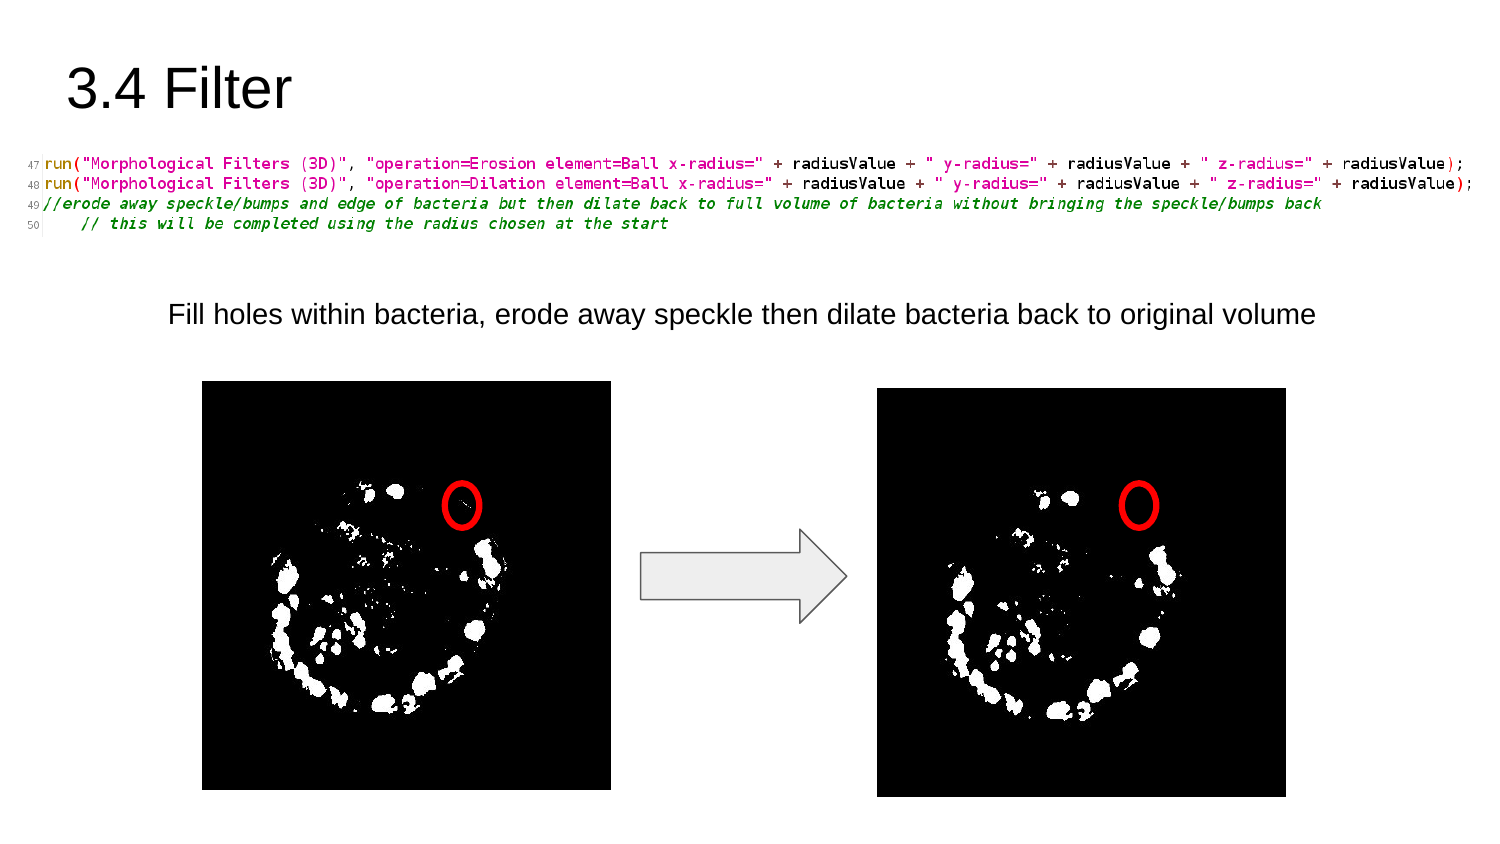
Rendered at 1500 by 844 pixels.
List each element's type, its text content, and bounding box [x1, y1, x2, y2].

text_box Fill holes within bacteria, erode away speckle then dilate bacteria back to original volume [152, 280, 1347, 339]
picture [876, 388, 1286, 798]
text_box [640, 529, 847, 624]
picture [202, 381, 611, 791]
title 3.4 Filter [51, 35, 1449, 130]
picture [24, 154, 1476, 238]
